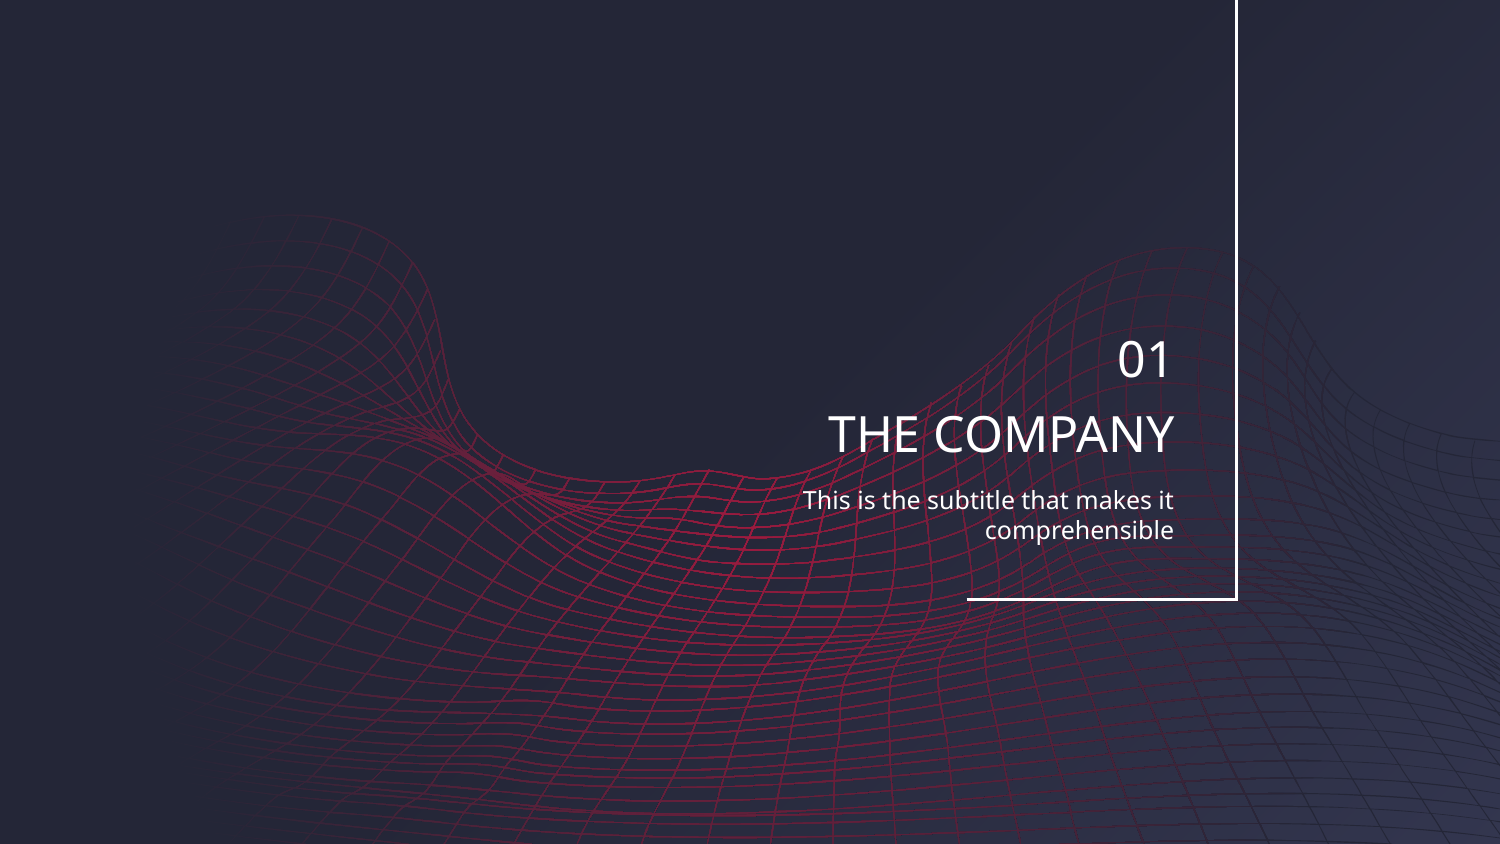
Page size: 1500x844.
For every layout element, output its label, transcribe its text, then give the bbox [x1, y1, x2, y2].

title 01 [987, 312, 1190, 387]
subtitle This is the subtitle that makes it comprehensible [754, 469, 1190, 600]
title THE COMPANY [51, 401, 1190, 478]
